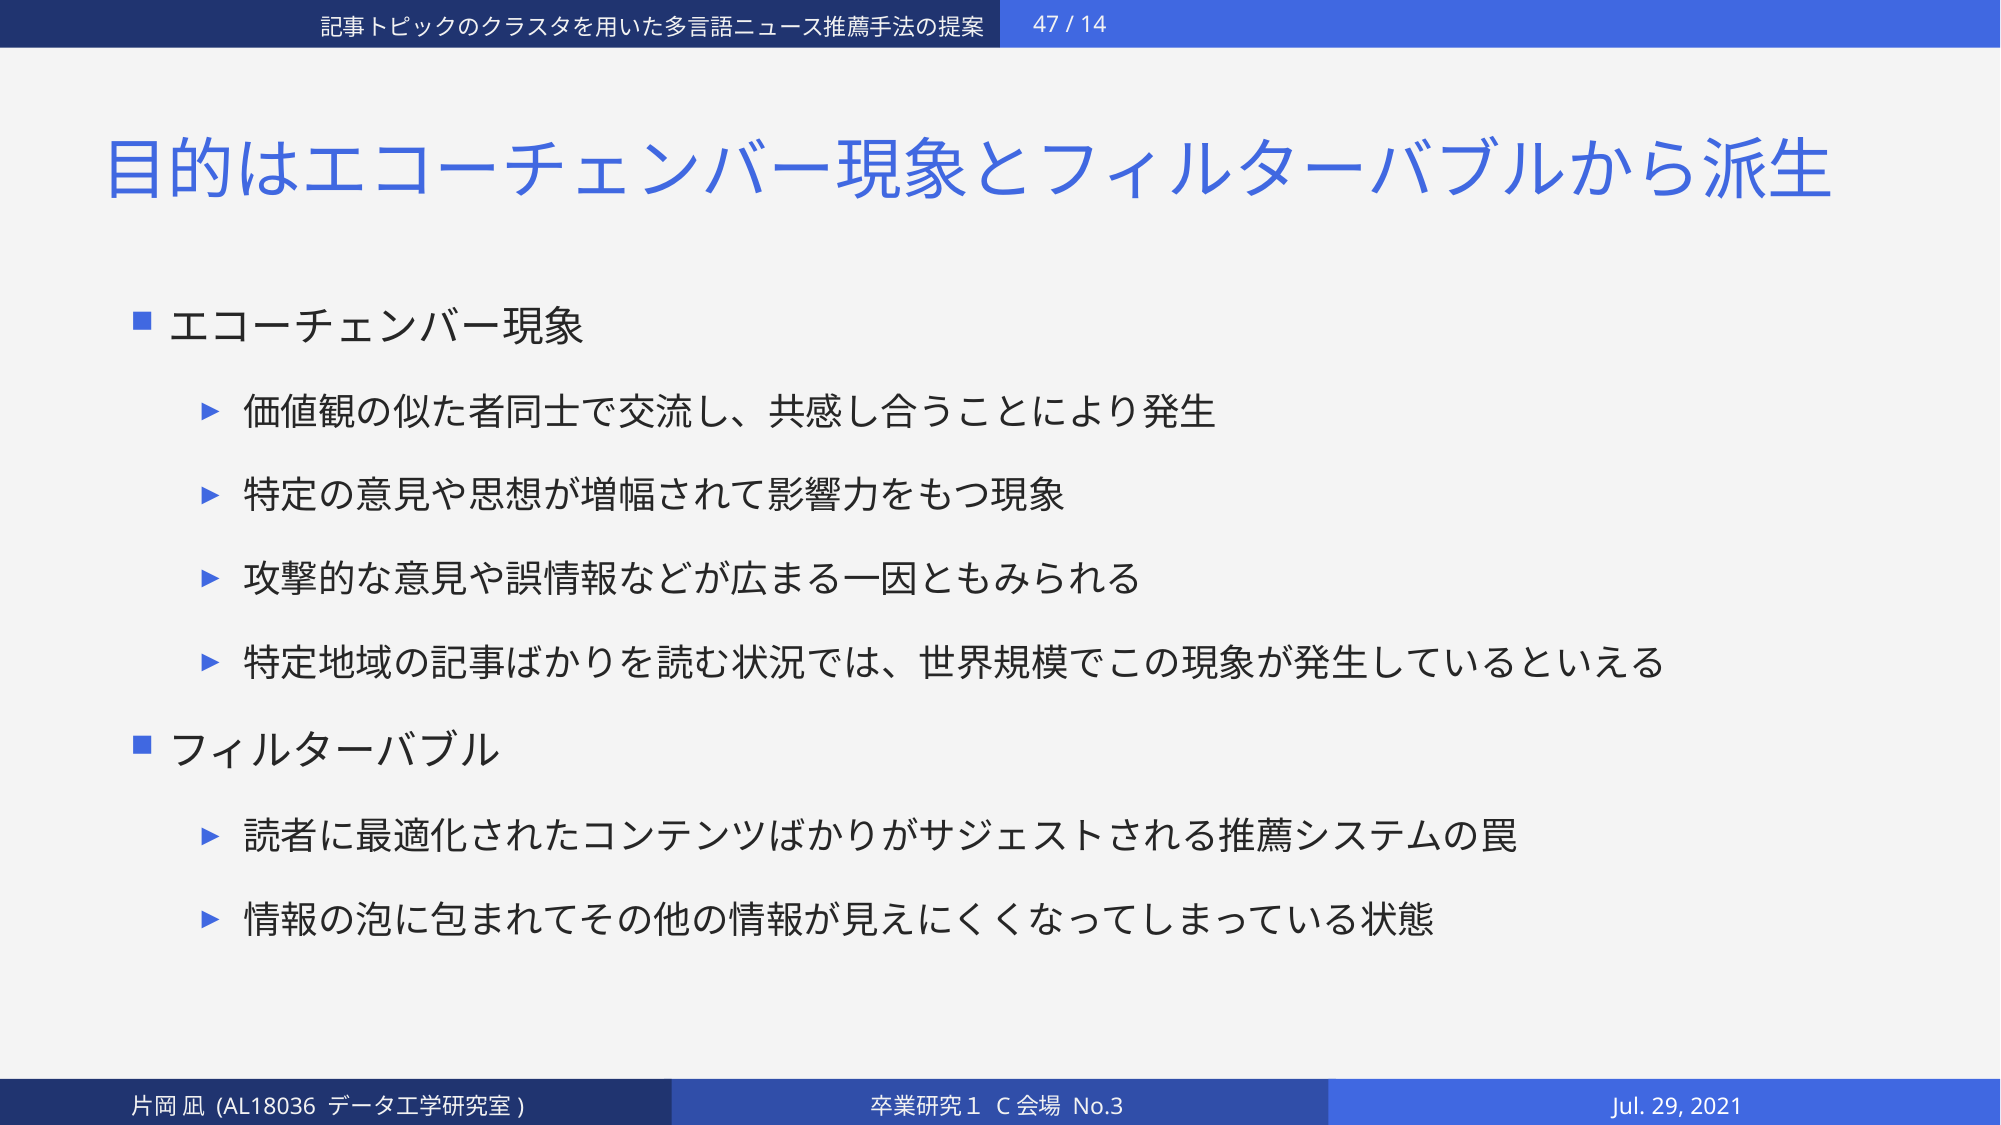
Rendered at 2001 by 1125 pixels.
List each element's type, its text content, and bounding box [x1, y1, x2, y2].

title 目的はエコーチェンバー現象とフィルターバブルから派生 [86, 63, 1925, 281]
list エコーチェンバー現象 価値観の似た者同士で交流し、共感し合うことにより発生 特定の意見や思想が増幅されて影響力をもつ現象 攻撃的な意見や誤情報などが広まる一因ともみられる 特定地域の記事ばかりを読む状況では、世界規模でこの現象が発生しているといえる フィルターバブル 読者に最適化されたコンテンツばかりがサジェストされる推薦システムの罠 情報の泡に包まれてその他の情報が見えにくくなってしまっている状態 [115, 277, 1893, 1013]
